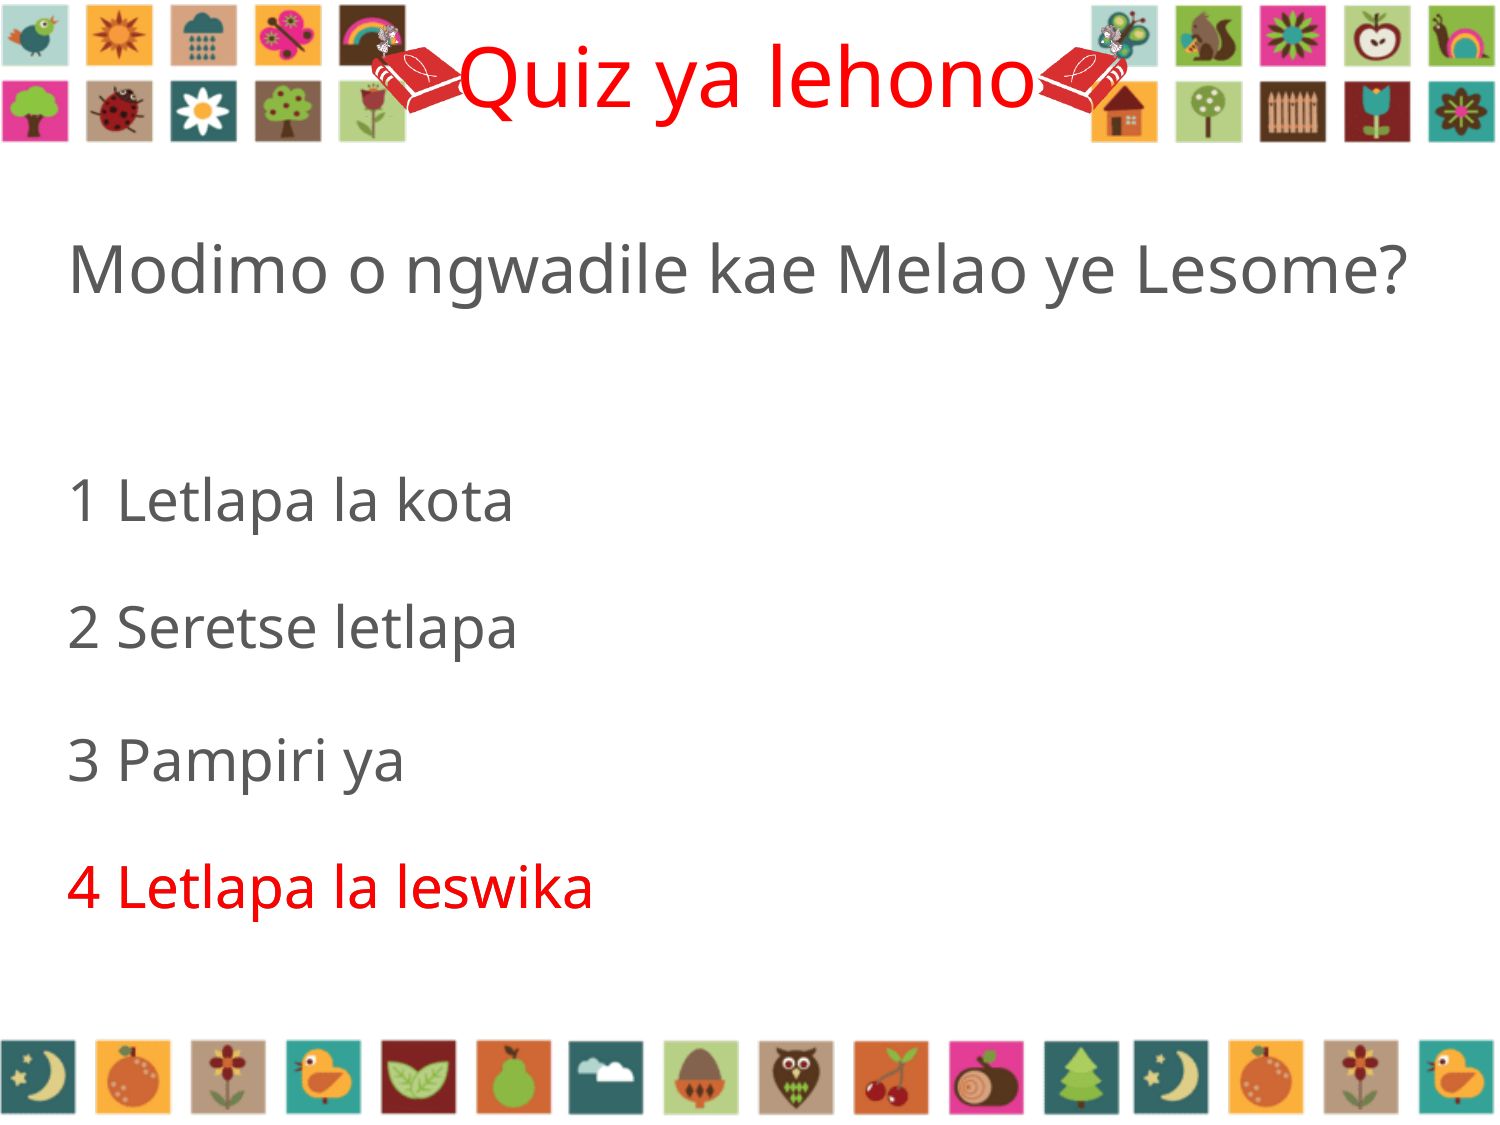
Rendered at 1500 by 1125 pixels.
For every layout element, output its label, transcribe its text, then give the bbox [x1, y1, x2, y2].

text_box 4 Letlapa la leswika [53, 842, 1483, 928]
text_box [0, 1028, 1500, 1118]
picture [1005, 3, 1500, 150]
text_box 3 Pampiri ya [53, 716, 1483, 801]
text_box 2 Seretse letlapa [53, 582, 1436, 668]
text_box 1 Letlapa la kota [53, 456, 1436, 541]
text_box Modimo o ngwadile kae Melao ye Lesome? [53, 219, 1436, 315]
text_box Quiz ya lehono [425, 16, 1078, 131]
picture [0, 3, 496, 150]
